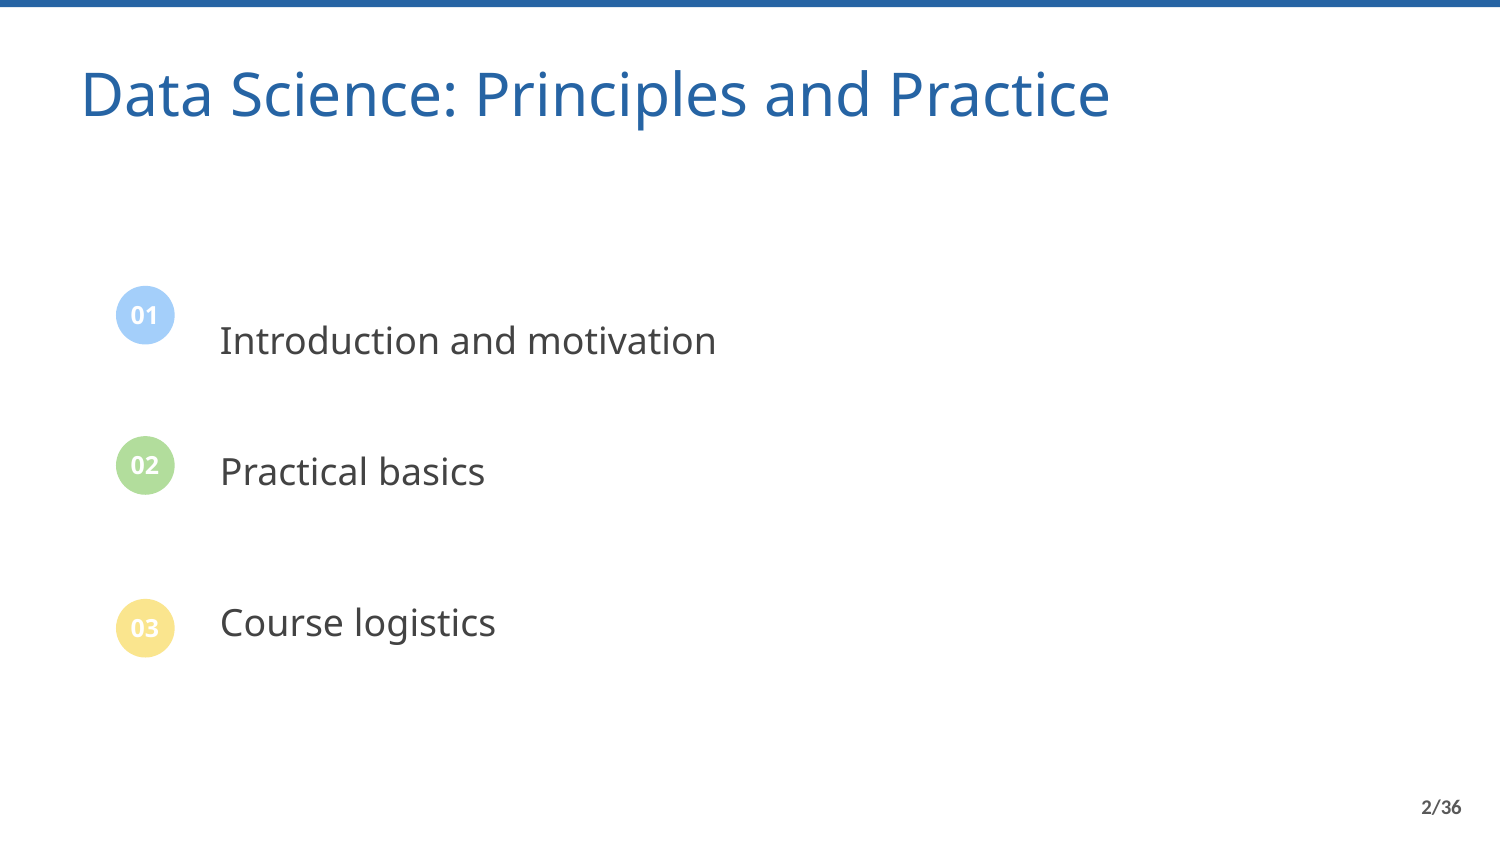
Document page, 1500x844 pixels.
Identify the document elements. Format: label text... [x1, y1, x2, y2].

text_box [115, 436, 175, 495]
text_box 03 [130, 612, 160, 643]
text_box 02 [130, 449, 160, 480]
text_box [1450, 803, 1481, 844]
text_box Practical basics [220, 448, 1131, 503]
text_box Course logistics [220, 598, 1247, 654]
text_box Data Science: Principles and Practice [80, 56, 1229, 129]
text_box [115, 285, 175, 345]
text_box [115, 598, 175, 658]
text_box Introduction and motivation [220, 287, 821, 341]
text_box 01 [130, 299, 160, 330]
